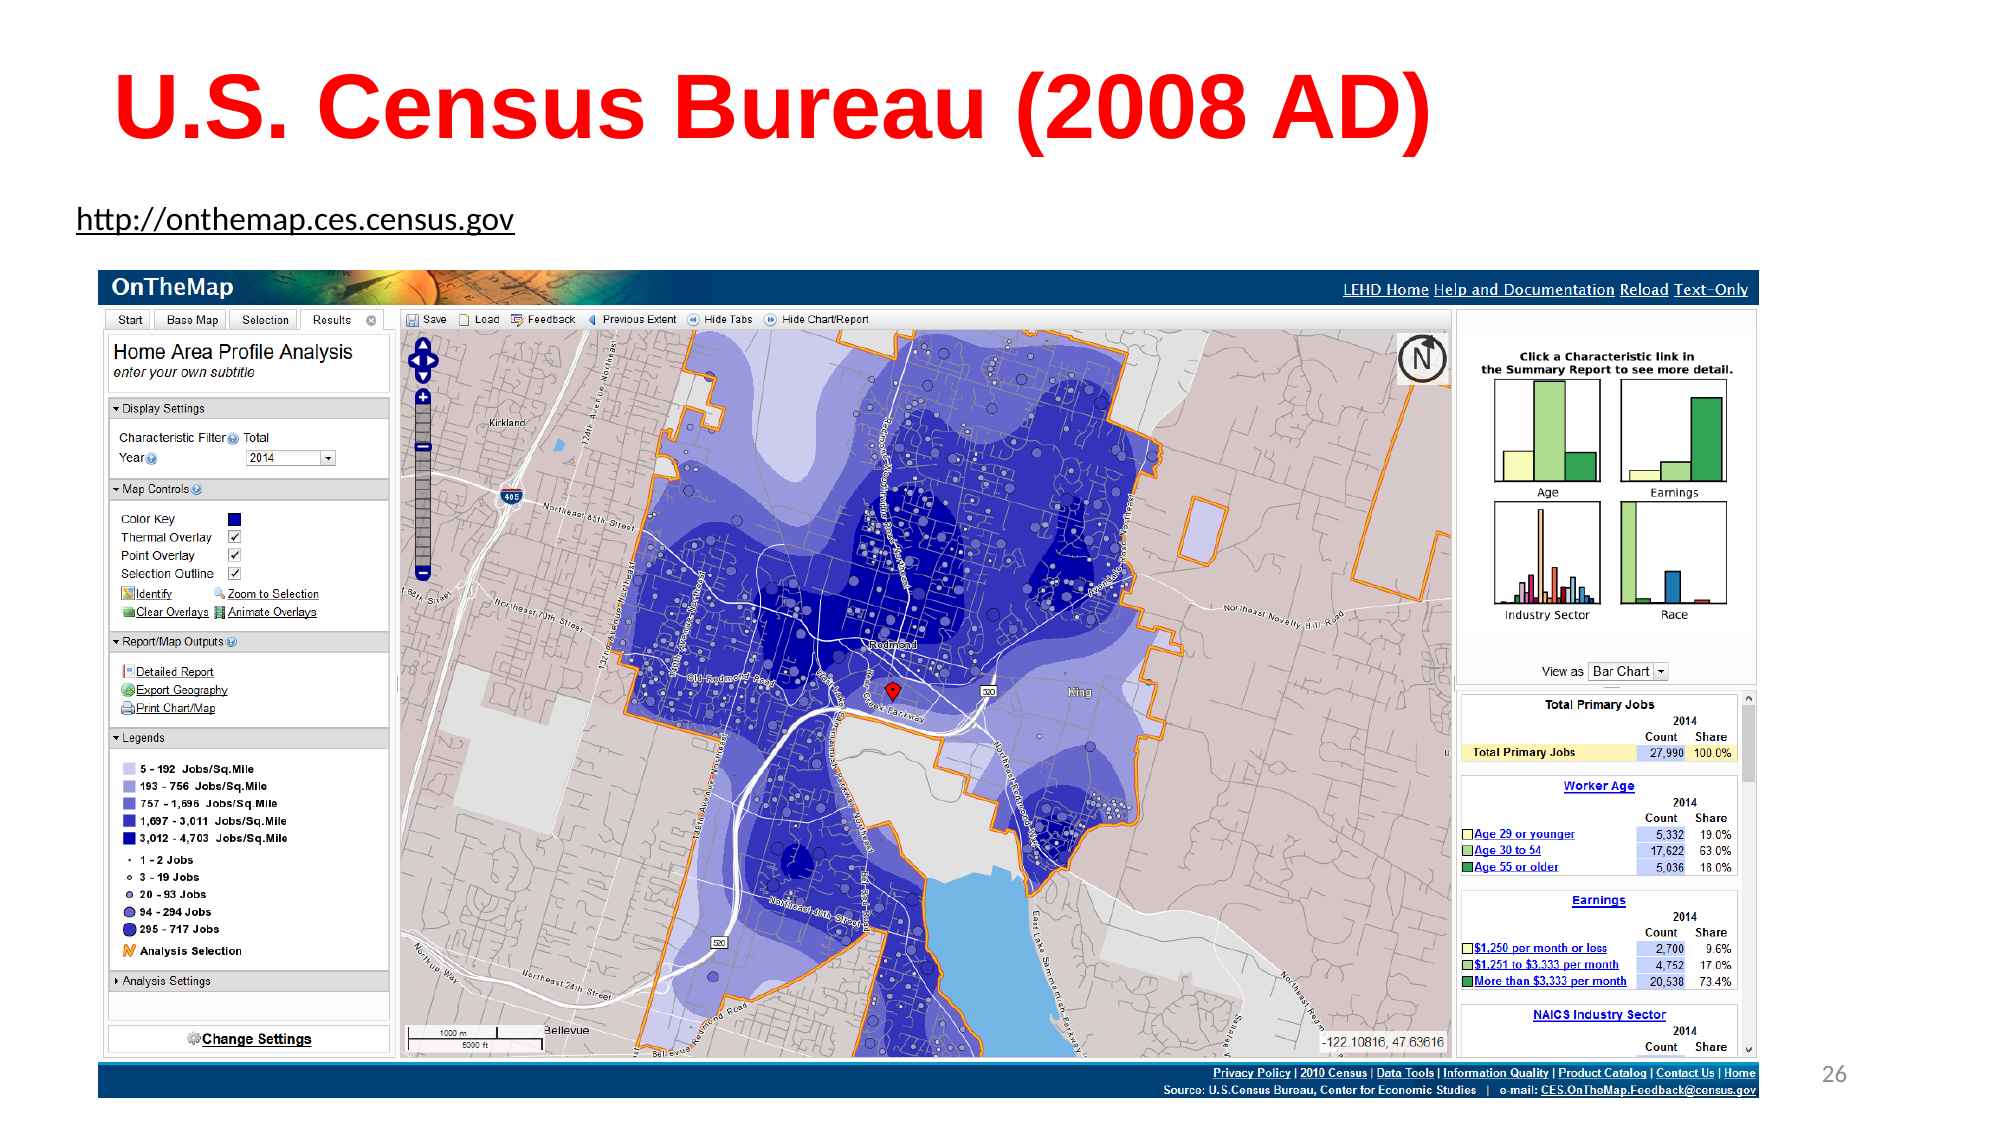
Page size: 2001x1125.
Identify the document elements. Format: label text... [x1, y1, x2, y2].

text_box http://onthemap.ces.census.gov [61, 189, 805, 245]
picture [98, 1066, 1759, 1098]
picture [261, 270, 274, 275]
title U.S. Census Bureau (2008 AD) [98, 0, 1824, 218]
picture [98, 270, 1759, 1061]
slide_number 26 [1412, 1042, 1863, 1103]
